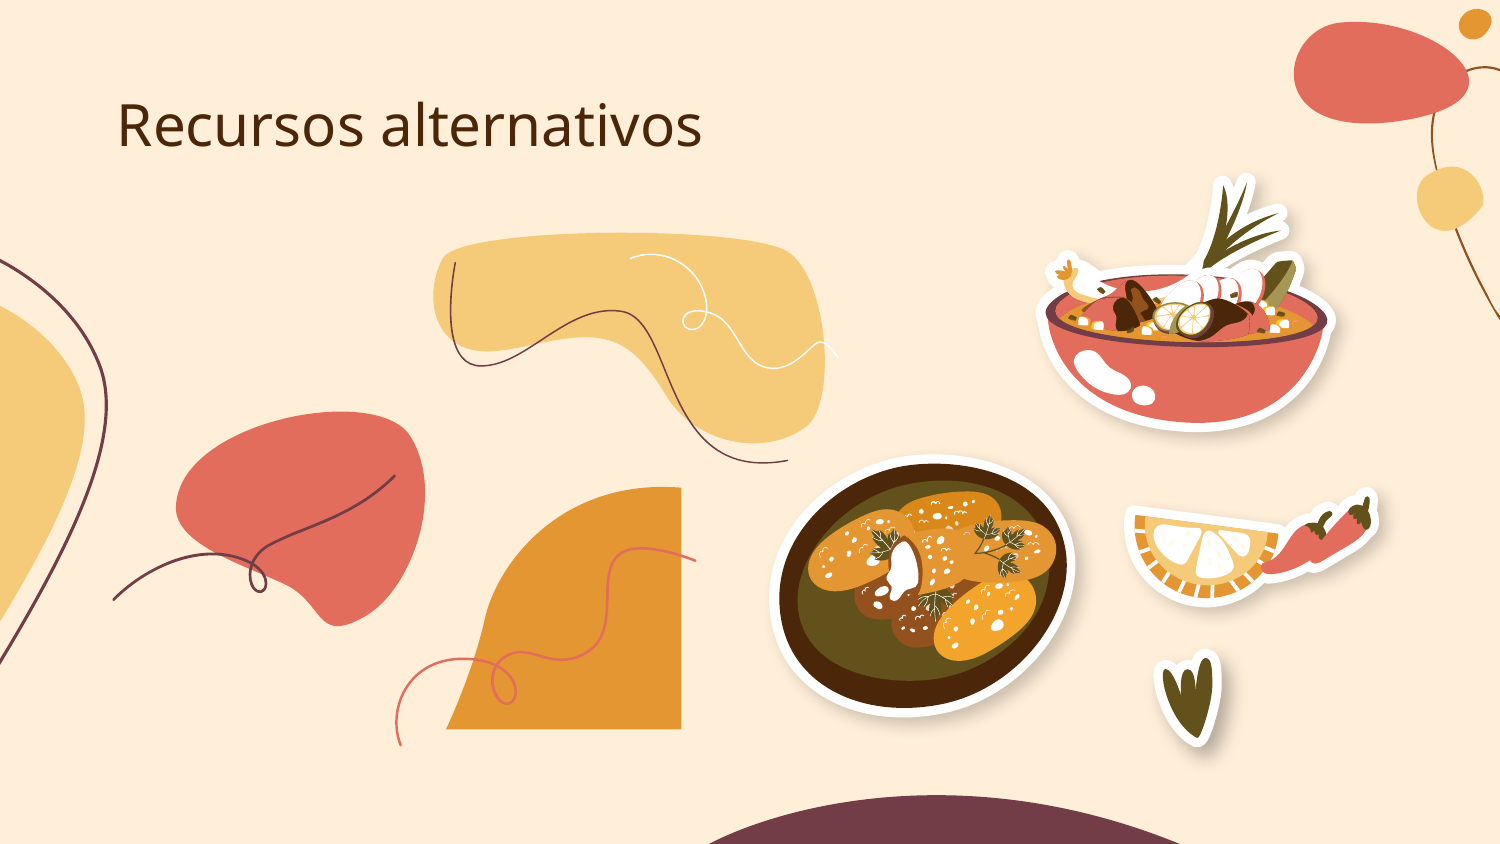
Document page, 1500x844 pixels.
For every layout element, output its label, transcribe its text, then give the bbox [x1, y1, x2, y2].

text_box [449, 261, 765, 464]
text_box [112, 474, 396, 601]
text_box [175, 411, 426, 627]
text_box [629, 253, 839, 370]
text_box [1128, 496, 1372, 599]
text_box [395, 547, 697, 747]
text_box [1022, 181, 1347, 423]
text_box [445, 550, 682, 730]
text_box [763, 463, 1079, 709]
text_box [433, 232, 825, 444]
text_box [1157, 657, 1213, 739]
title Recursos alternativos [101, 72, 1399, 167]
text_box [474, 486, 682, 663]
